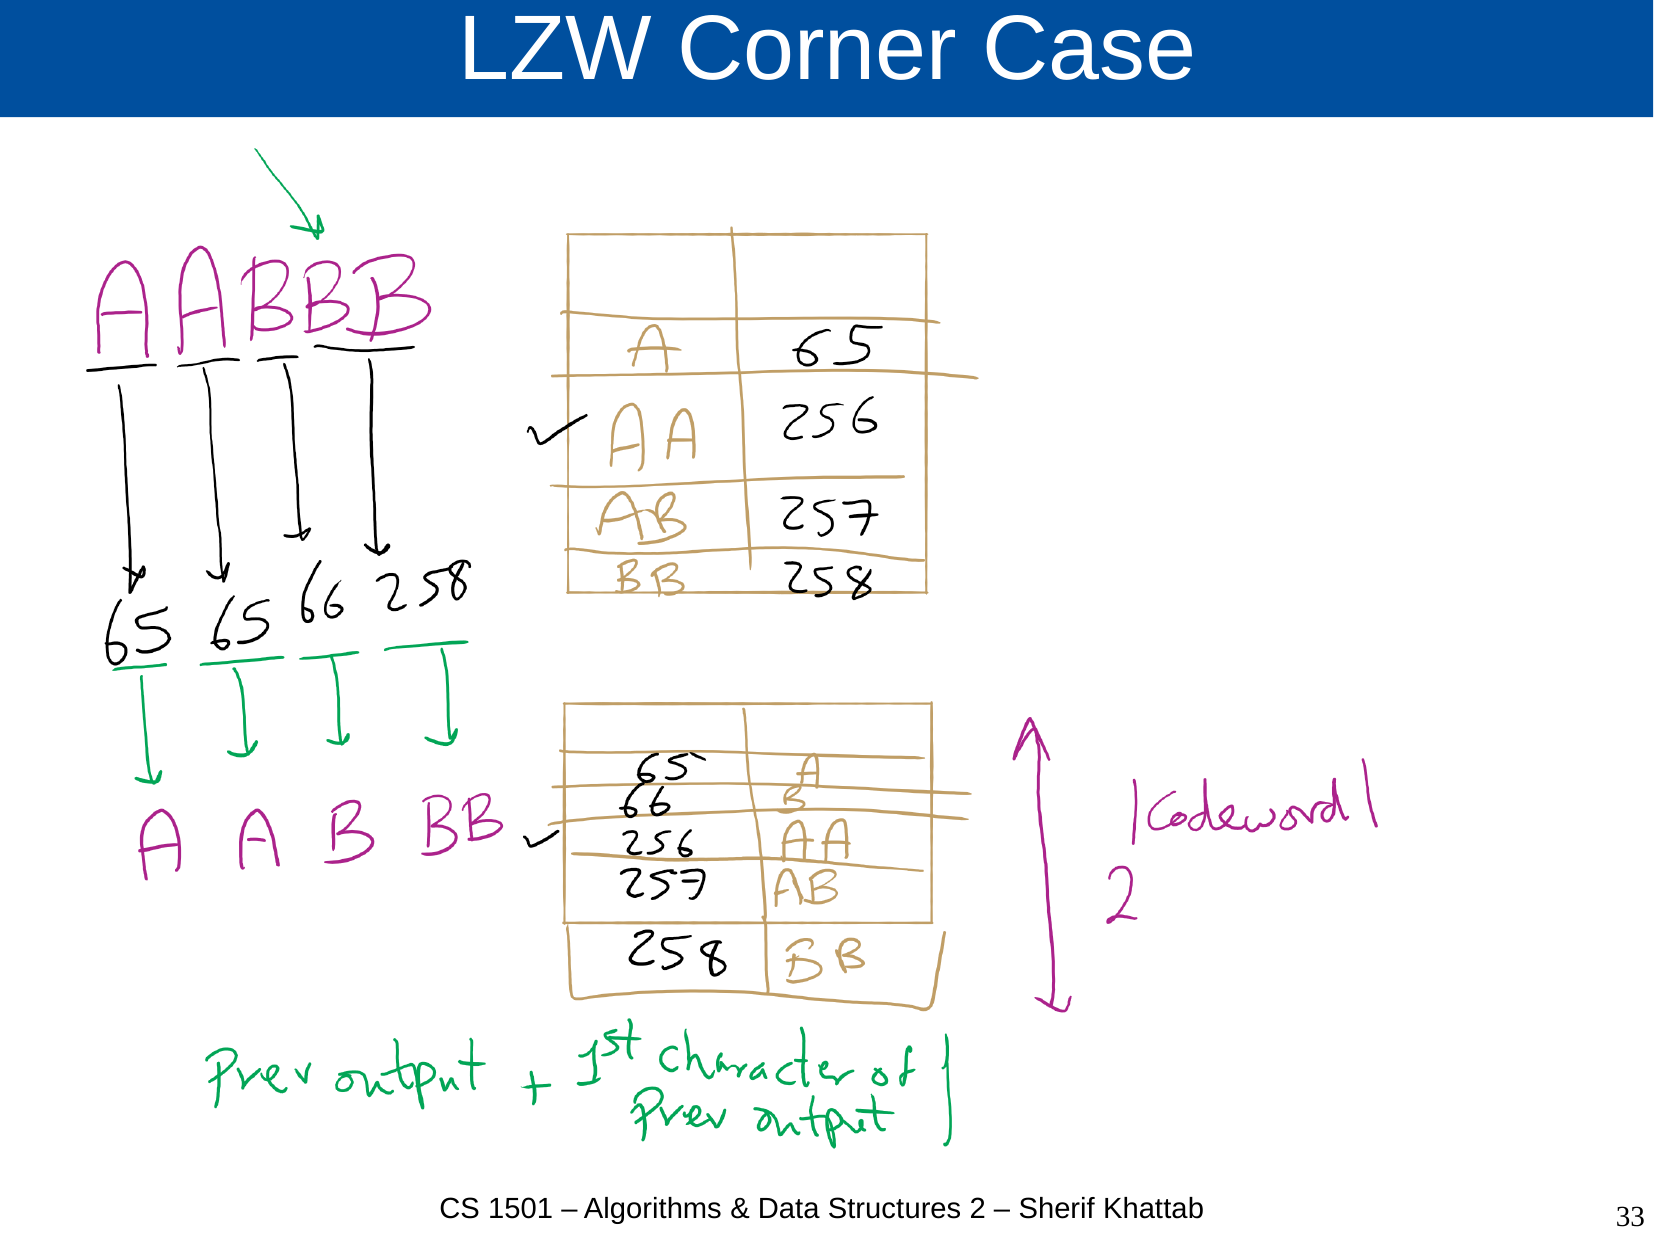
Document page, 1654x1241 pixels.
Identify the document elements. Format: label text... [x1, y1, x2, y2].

title LZW Corner Case [0, 0, 1654, 118]
footer CS 1501 – Algorithms & Data Structures 2 – Sherif Khattab [407, 1191, 1238, 1241]
picture [76, 138, 1603, 1157]
slide_number 33 [1265, 1199, 1646, 1241]
